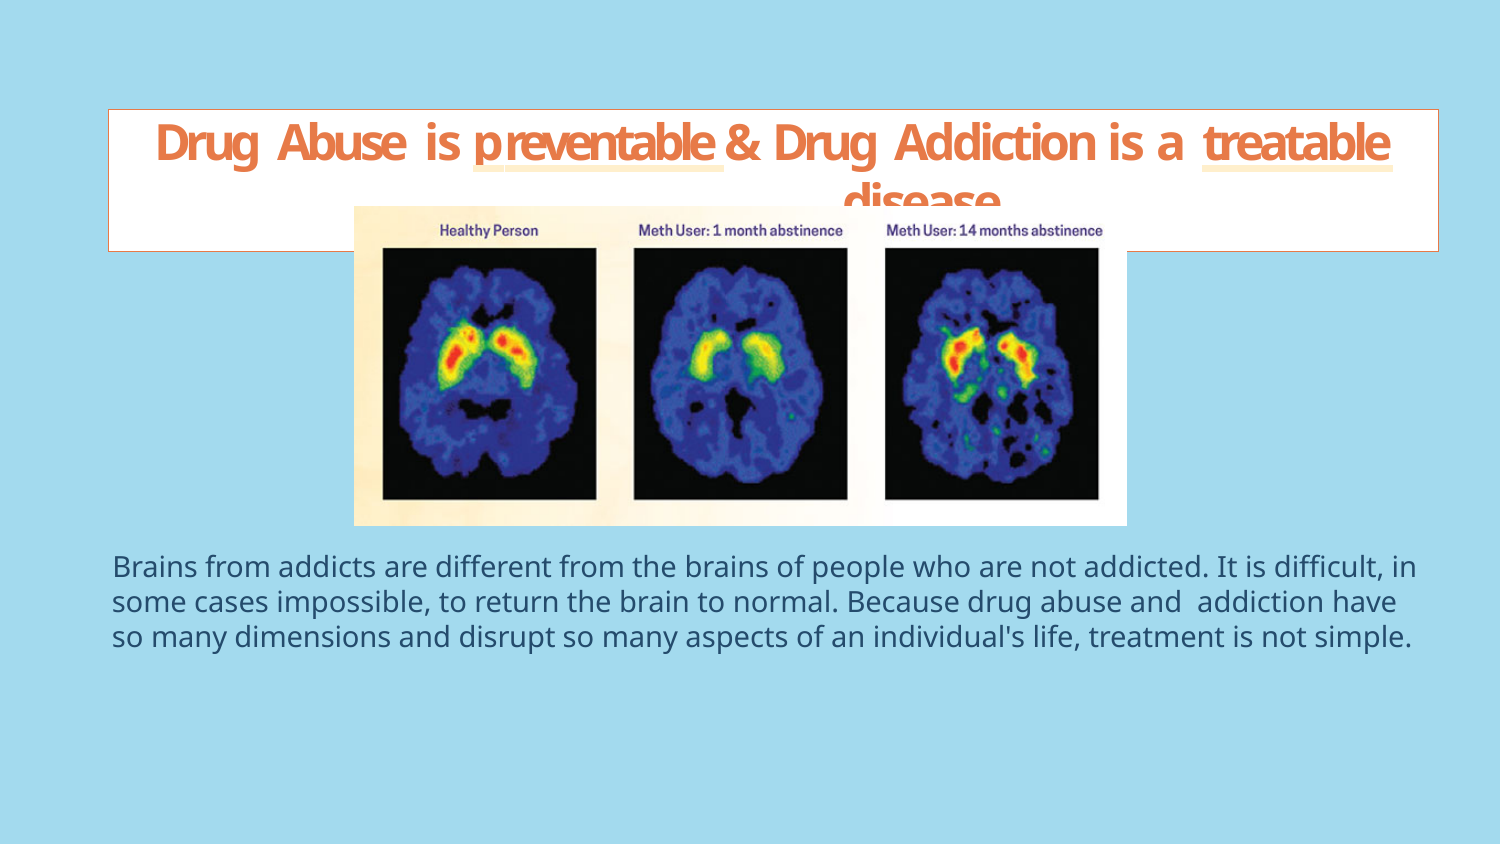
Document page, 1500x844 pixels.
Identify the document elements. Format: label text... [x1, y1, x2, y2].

title Drug Abuse is preventable & Drug Addiction is a treatable disease [108, 109, 1439, 252]
picture [354, 205, 1127, 527]
text_box Brains from addicts are different from the brains of people who are not addicted. It is difficult, in some cases impossible, to return the brain to normal. Because drug abuse and addiction have so many dimensions and disrupt so many aspects of an individual's life, treatment is not simple. [108, 546, 1438, 654]
